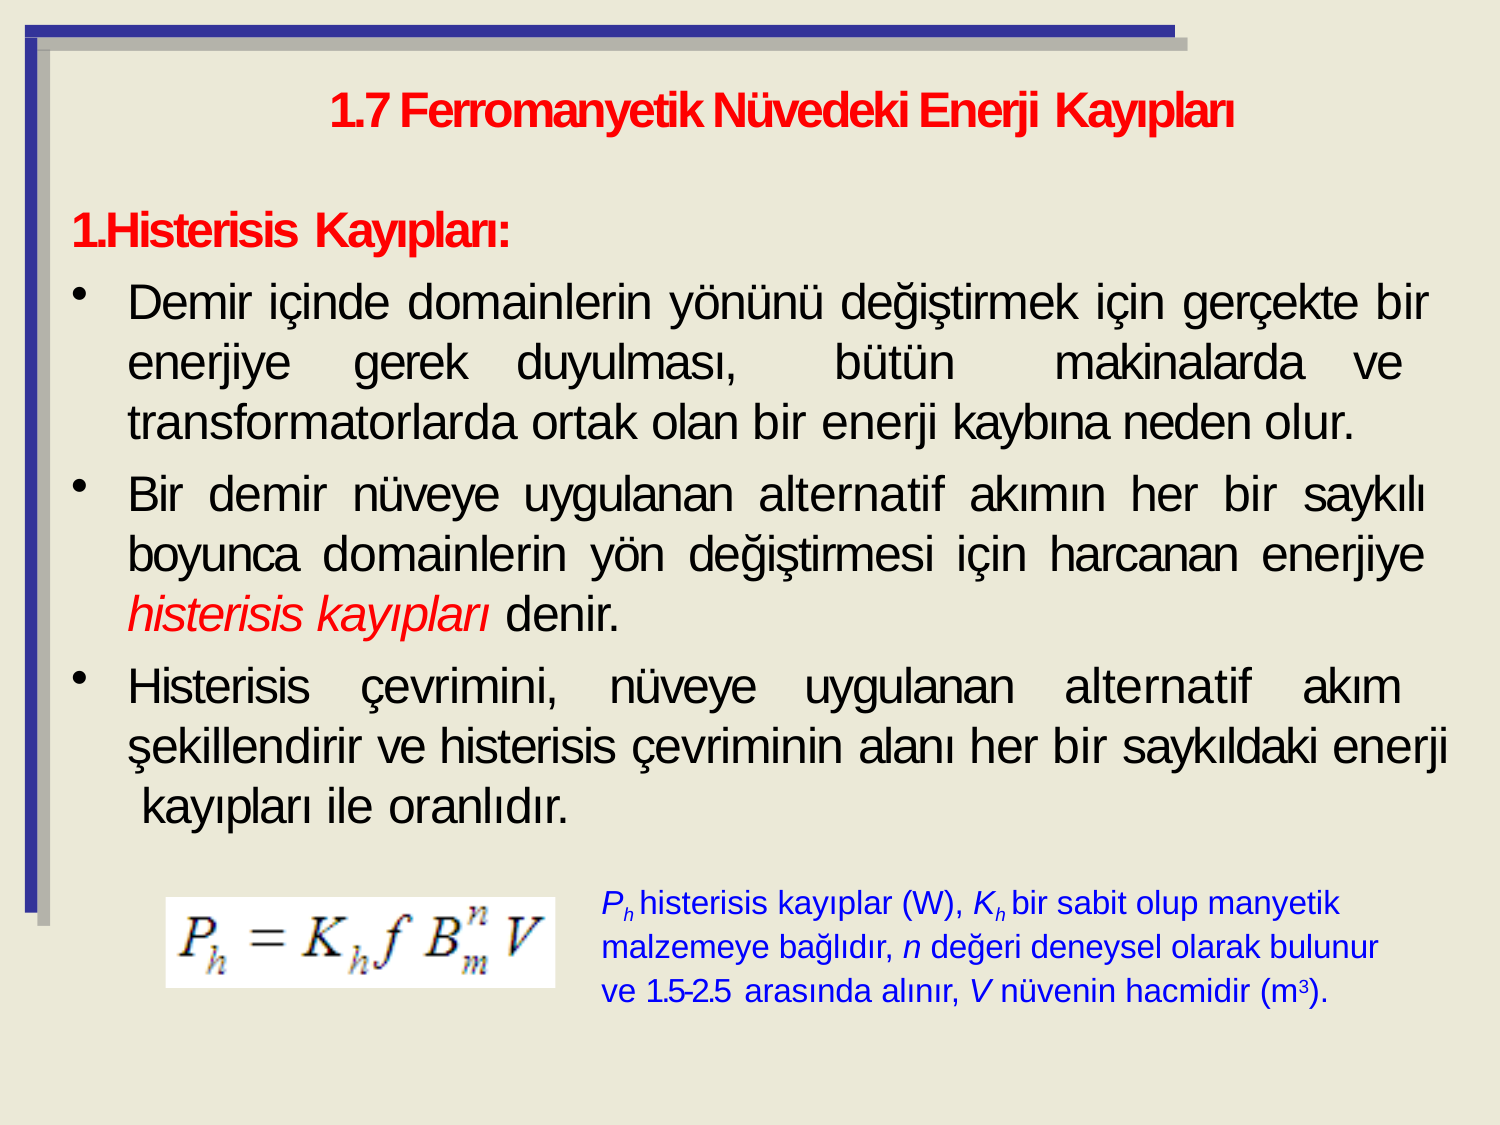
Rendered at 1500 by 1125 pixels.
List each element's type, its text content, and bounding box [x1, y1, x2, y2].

text_box Ph histerisis kayıplar (W), Kh bir sabit olup manyetik malzemeye bağlıdır, n değeri deneysel olarak bulunur ve 1.5-2.5 arasında alınır, V nüvenin hacmidir (m3). [586, 874, 1449, 1011]
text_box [134, 897, 556, 1080]
text_box 1.7 Ferromanyetik Nüvedeki Enerji Kayıpları 1.Histerisis Kayıpları: Demir içinde domainlerin yönünü değiştirmek için gerçekte bir enerjiye gerek duyulması, bütün makinalarda ve transformatorlarda ortak olan bir enerji kaybına neden olur. Bir demir nüveye uygulanan alternatif akımın her bir saykılı boyunca domainlerin yön değiştirmesi için harcanan enerjiye histerisis kayıpları denir. Histerisis çevrimini, nüveye uygulanan alternatif akım şekillendirir ve histerisis çevriminin alanı her bir saykıldaki enerji kayıpları ile oranlıdır. [69, 74, 1450, 834]
picture [37, 37, 1188, 926]
